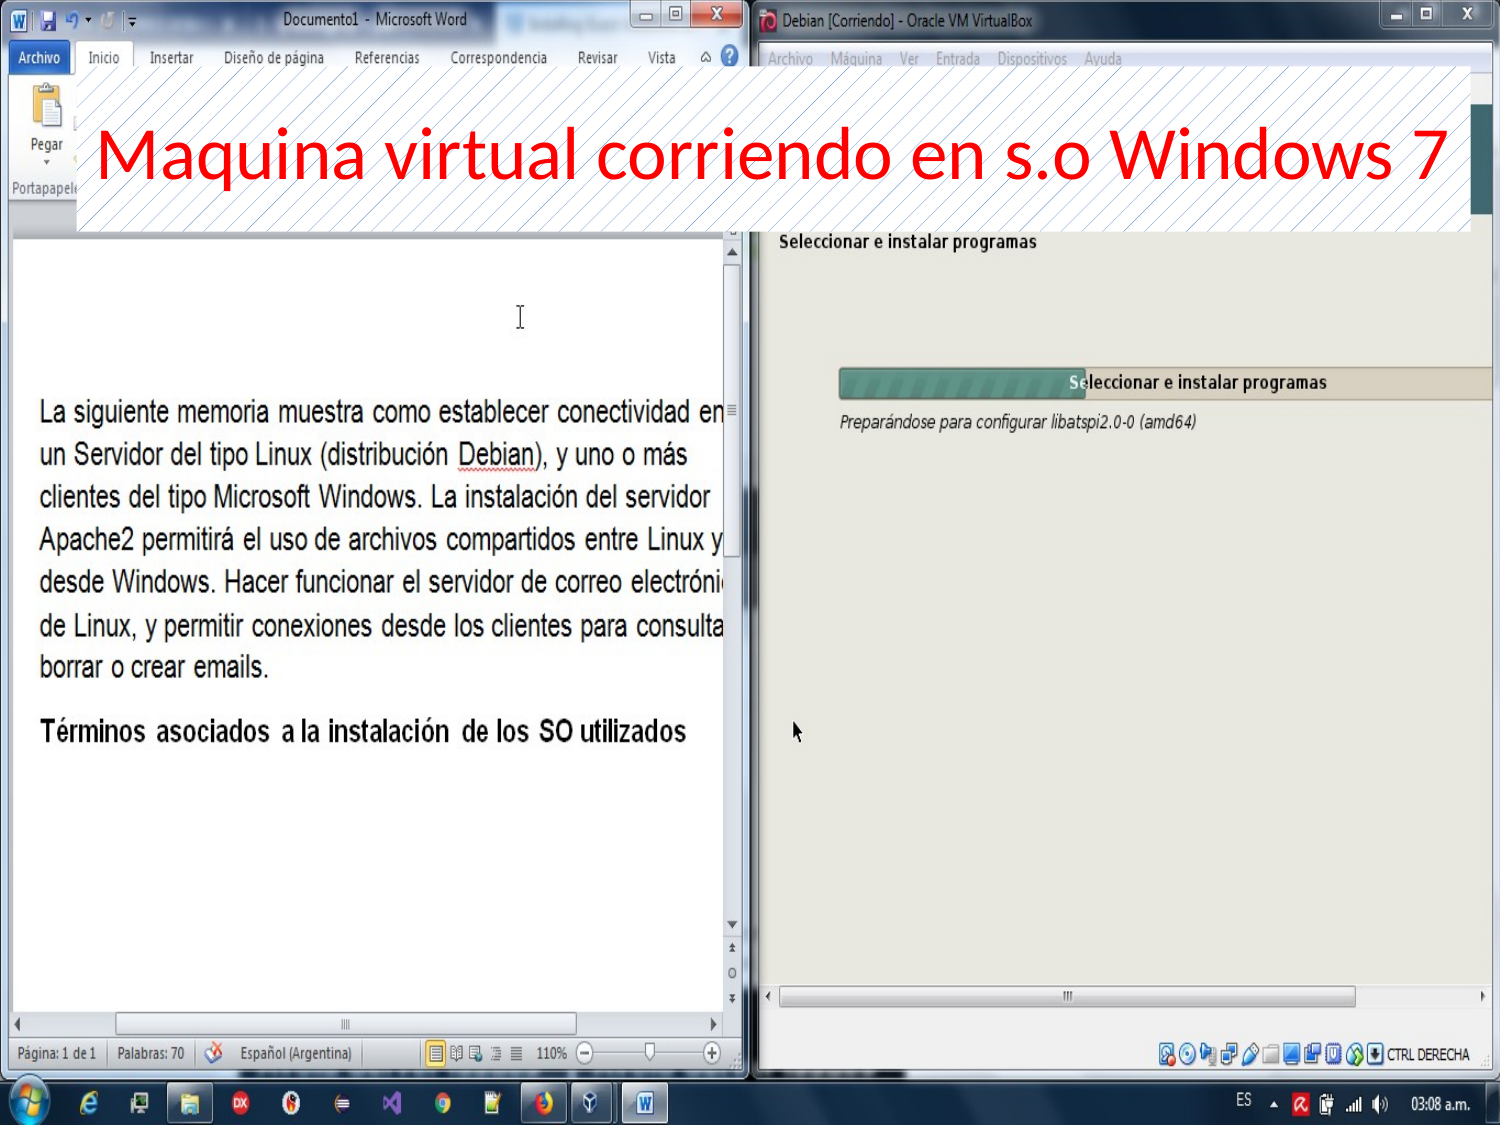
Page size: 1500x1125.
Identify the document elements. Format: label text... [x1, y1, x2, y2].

title Maquina virtual corriendo en s.o Windows 7 [76, 66, 1471, 232]
picture [0, 0, 1500, 1125]
